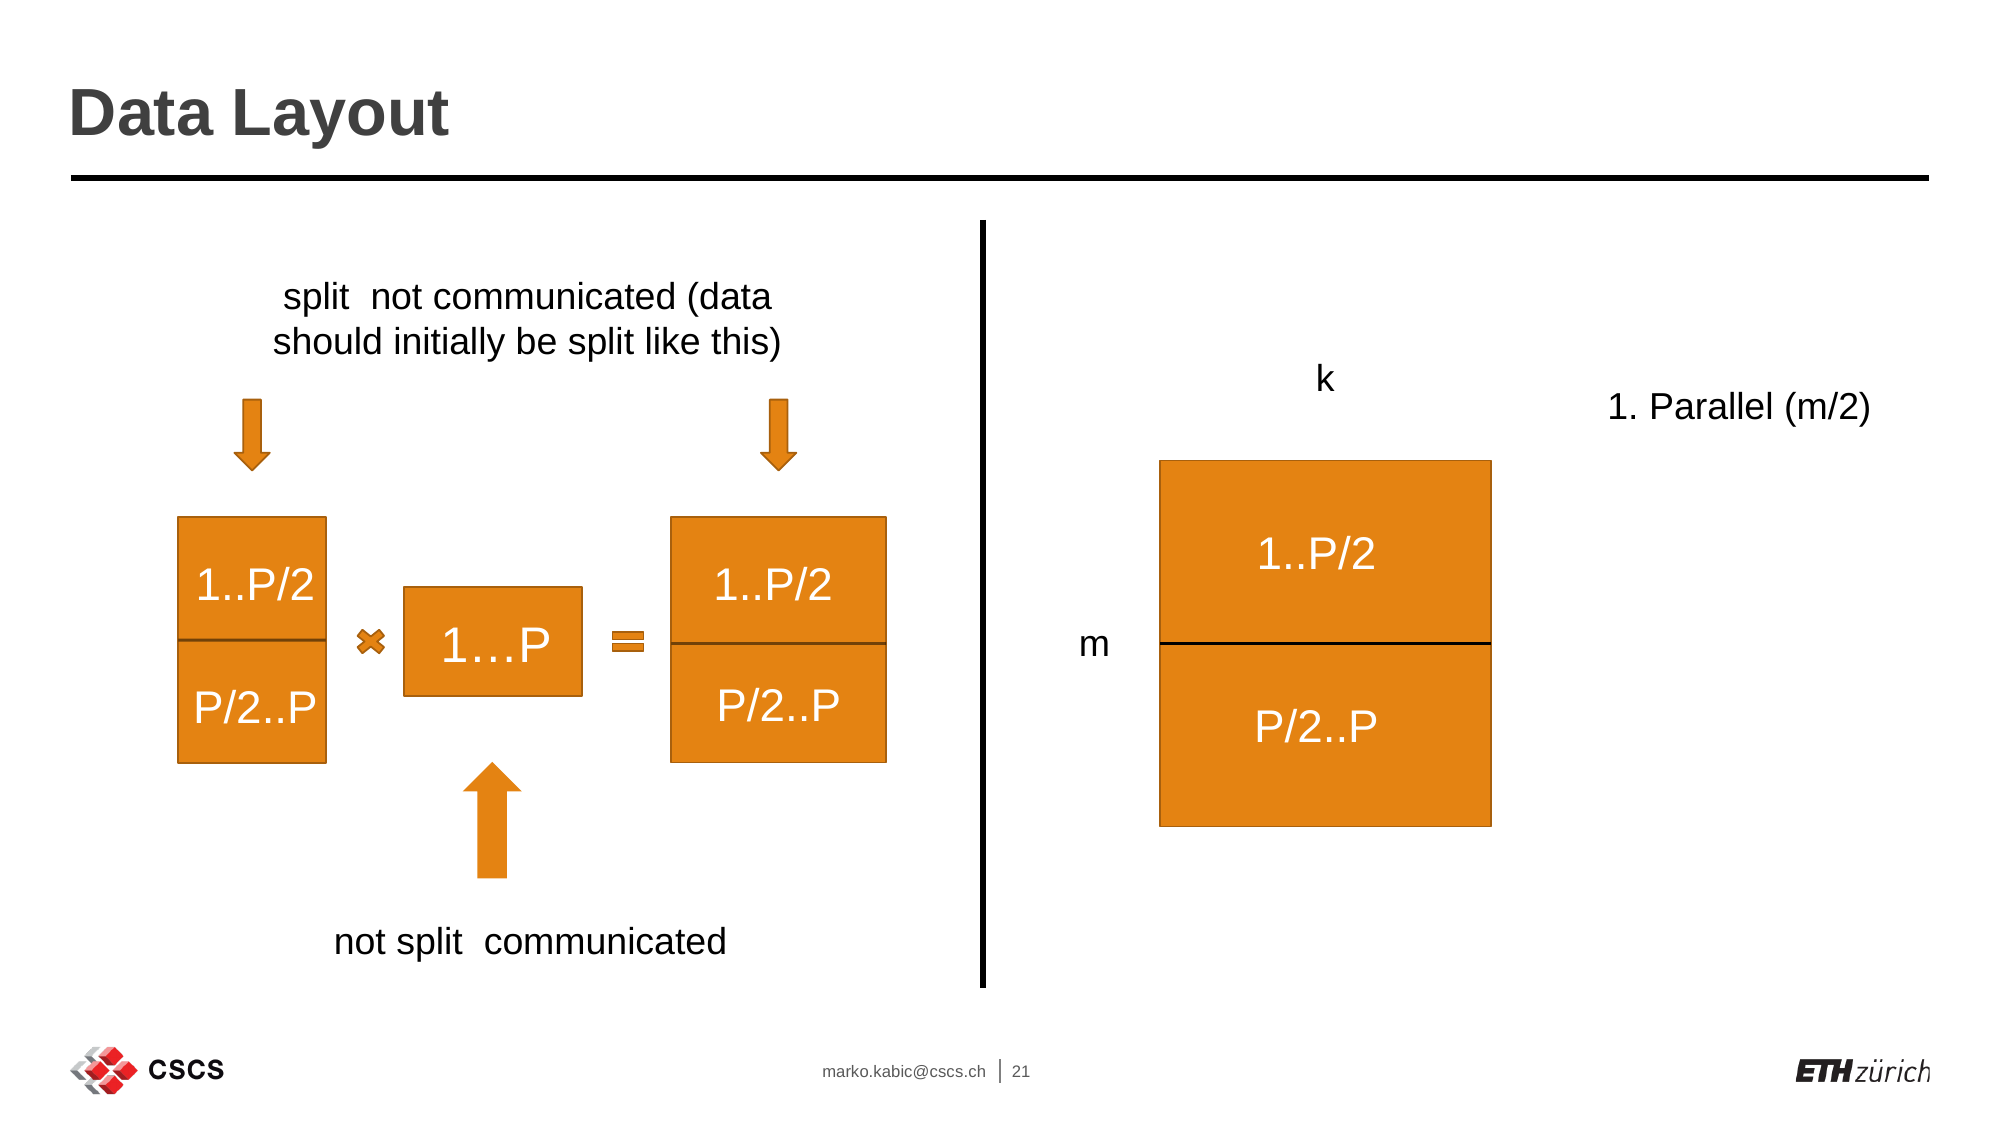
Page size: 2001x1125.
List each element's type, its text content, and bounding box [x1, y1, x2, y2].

text_box Data Layout [68, 19, 1928, 161]
text_box 1..P/2 [173, 546, 338, 617]
text_box [233, 398, 271, 472]
text_box [356, 629, 385, 655]
text_box [177, 617, 327, 670]
text_box [760, 398, 798, 472]
text_box [670, 516, 887, 763]
text_box P/2..P [1234, 689, 1399, 759]
slide_number 21 [999, 1059, 1063, 1083]
text_box 1…P [413, 605, 579, 681]
text_box [1159, 460, 1492, 827]
text_box 1. Parallel (m/2) [1592, 374, 1924, 435]
footer marko.kabic@cscs.ch [322, 1059, 998, 1083]
text_box [177, 741, 327, 764]
text_box [403, 586, 583, 697]
text_box 1..P/2 [1234, 516, 1399, 587]
text_box P/2..P [696, 668, 861, 739]
text_box m [1035, 611, 1154, 671]
text_box [612, 631, 644, 640]
text_box k [1266, 346, 1385, 407]
text_box [177, 516, 327, 546]
text_box P/2..P [173, 670, 338, 741]
text_box [461, 761, 523, 880]
text_box 1..P/2 [690, 546, 856, 617]
text_box [612, 643, 644, 652]
